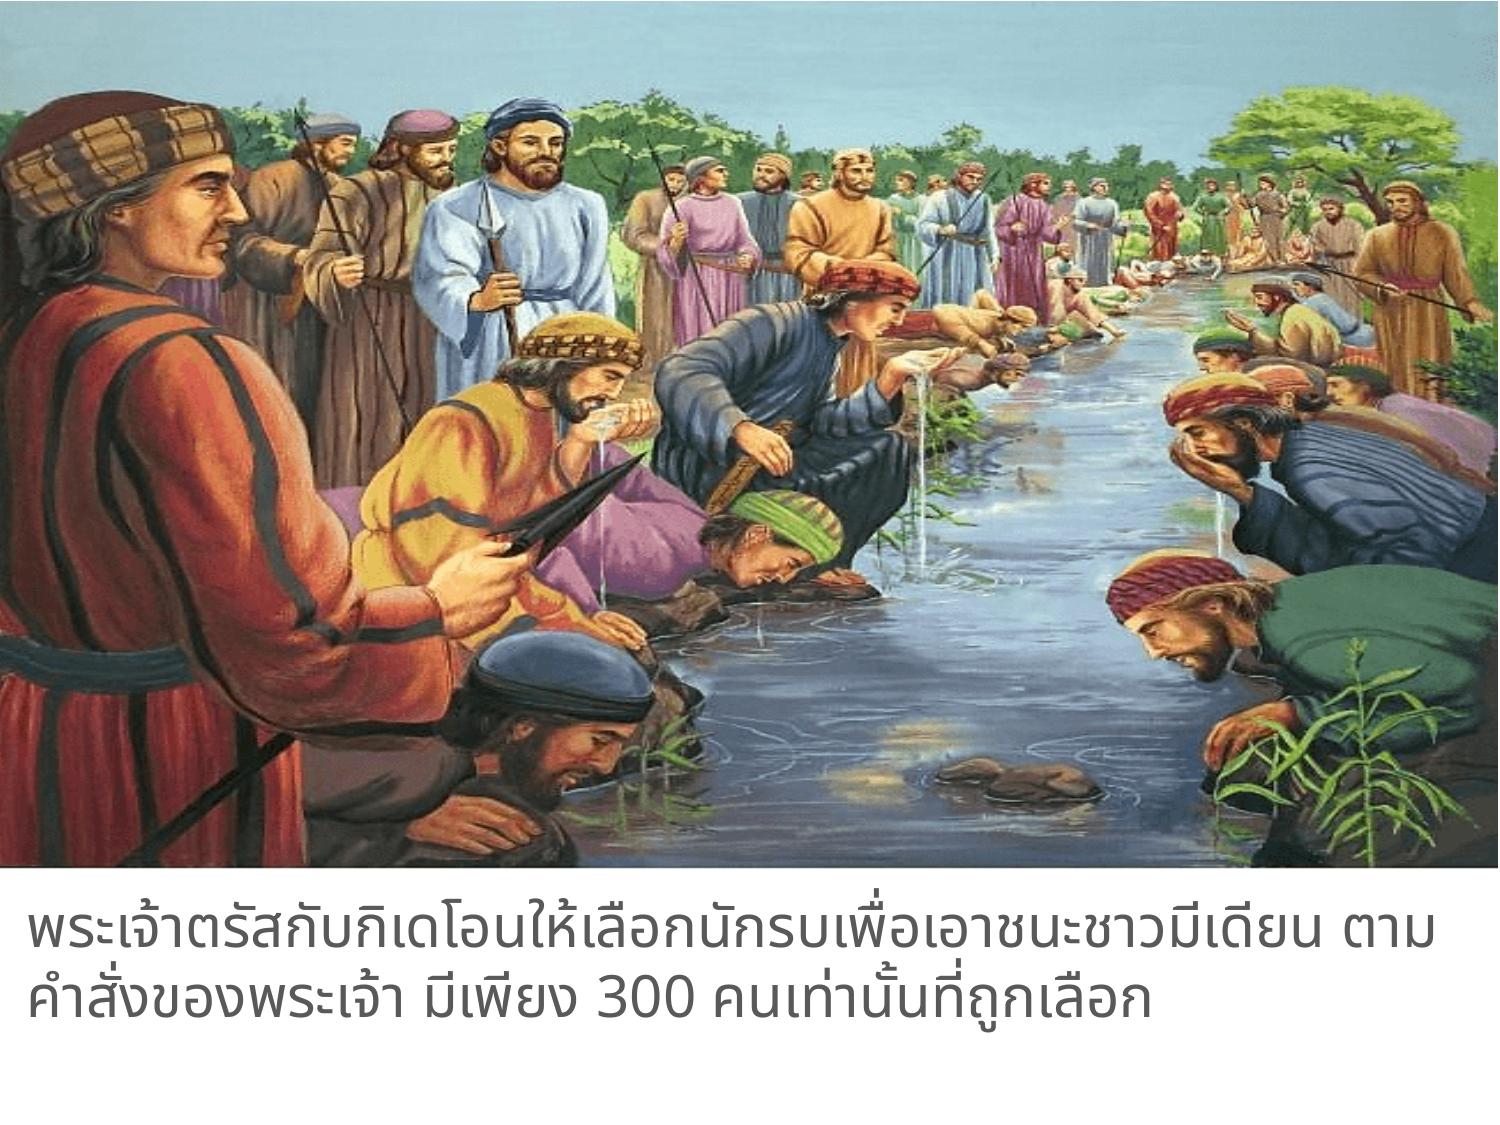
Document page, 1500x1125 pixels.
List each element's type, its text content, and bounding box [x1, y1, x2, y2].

picture [0, 1, 1498, 870]
text_box พระเจ้าตรัสกับกิเดโอนให้เลือกนักรบเพื่อเอาชนะชาวมีเดียน ตามคำสั่งของพระเจ้า มีเพียง 300 คนเท่านั้นที่ถูกเลือก [11, 881, 1498, 1037]
